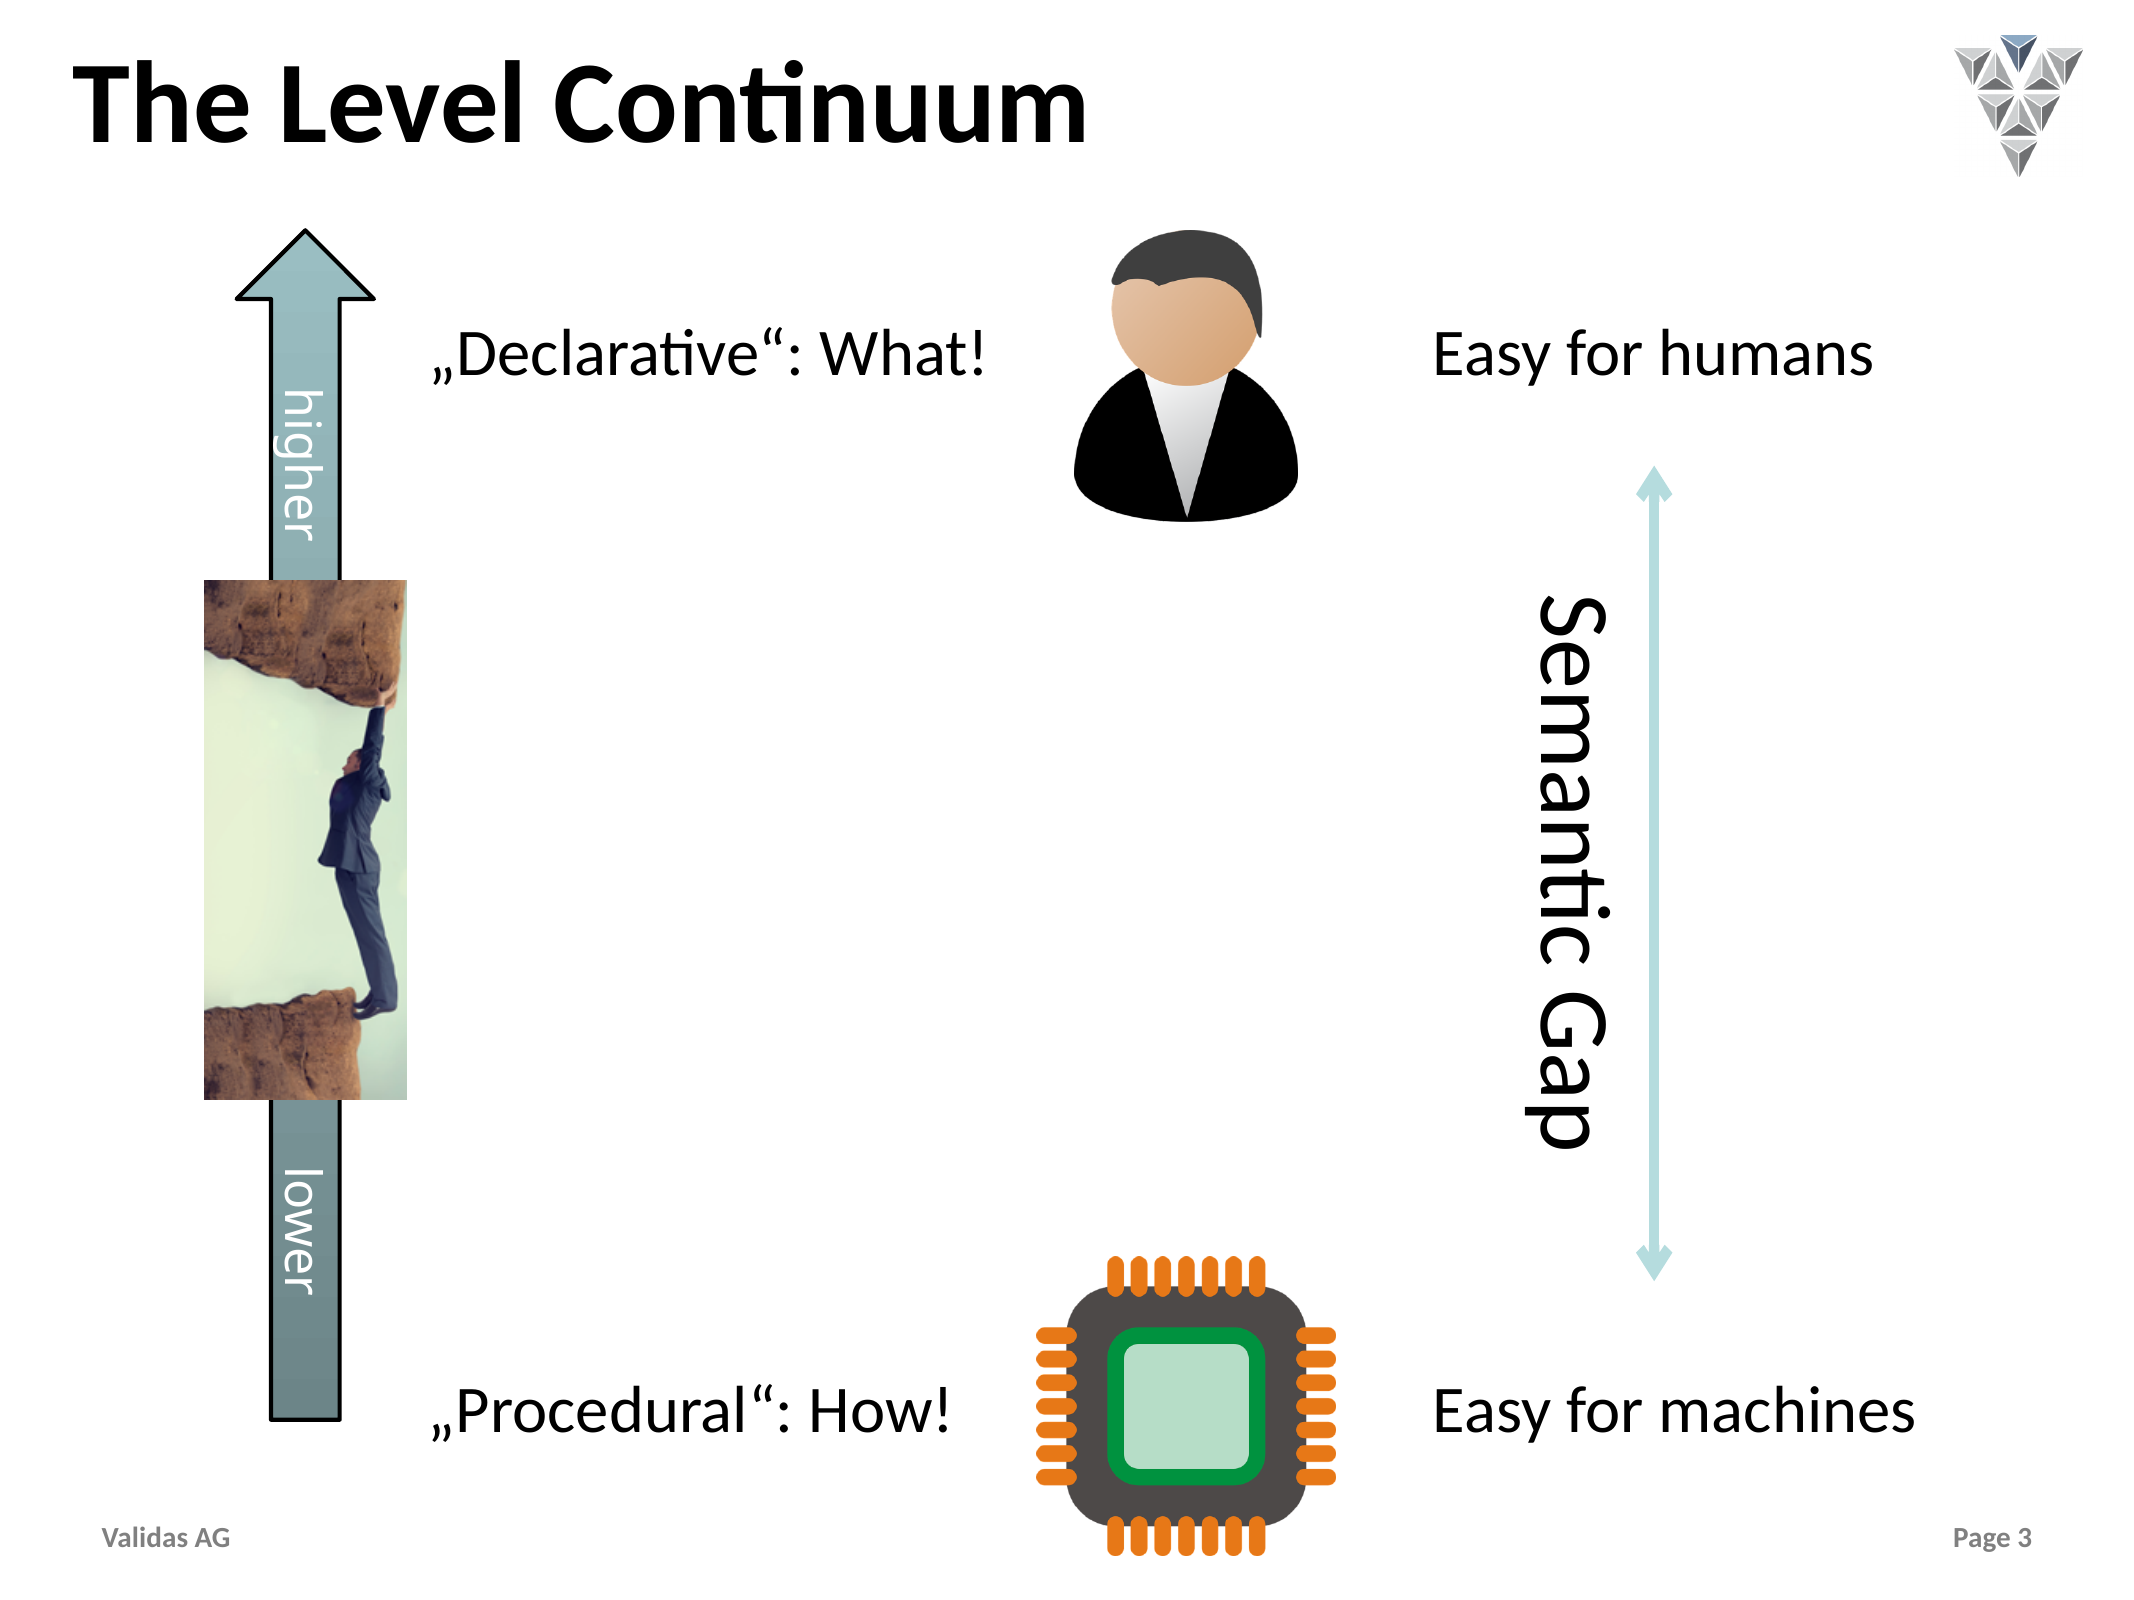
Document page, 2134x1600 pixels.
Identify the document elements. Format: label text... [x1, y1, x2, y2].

picture [1074, 229, 1299, 522]
text_box higher lower [234, 228, 376, 579]
title The Level Continuum [72, 15, 1835, 170]
text_box „Declarative“: What! [413, 301, 1005, 397]
picture [204, 580, 407, 1100]
text_box Semantic Gap [1513, 578, 1649, 1168]
text_box higher lower [268, 1107, 342, 1422]
text_box Easy for humans [1418, 301, 1891, 397]
picture [1954, 35, 2083, 177]
picture [1036, 1256, 1336, 1557]
text_box Easy for machines [1418, 1358, 1932, 1454]
text_box „Procedural“: How! [412, 1358, 970, 1454]
